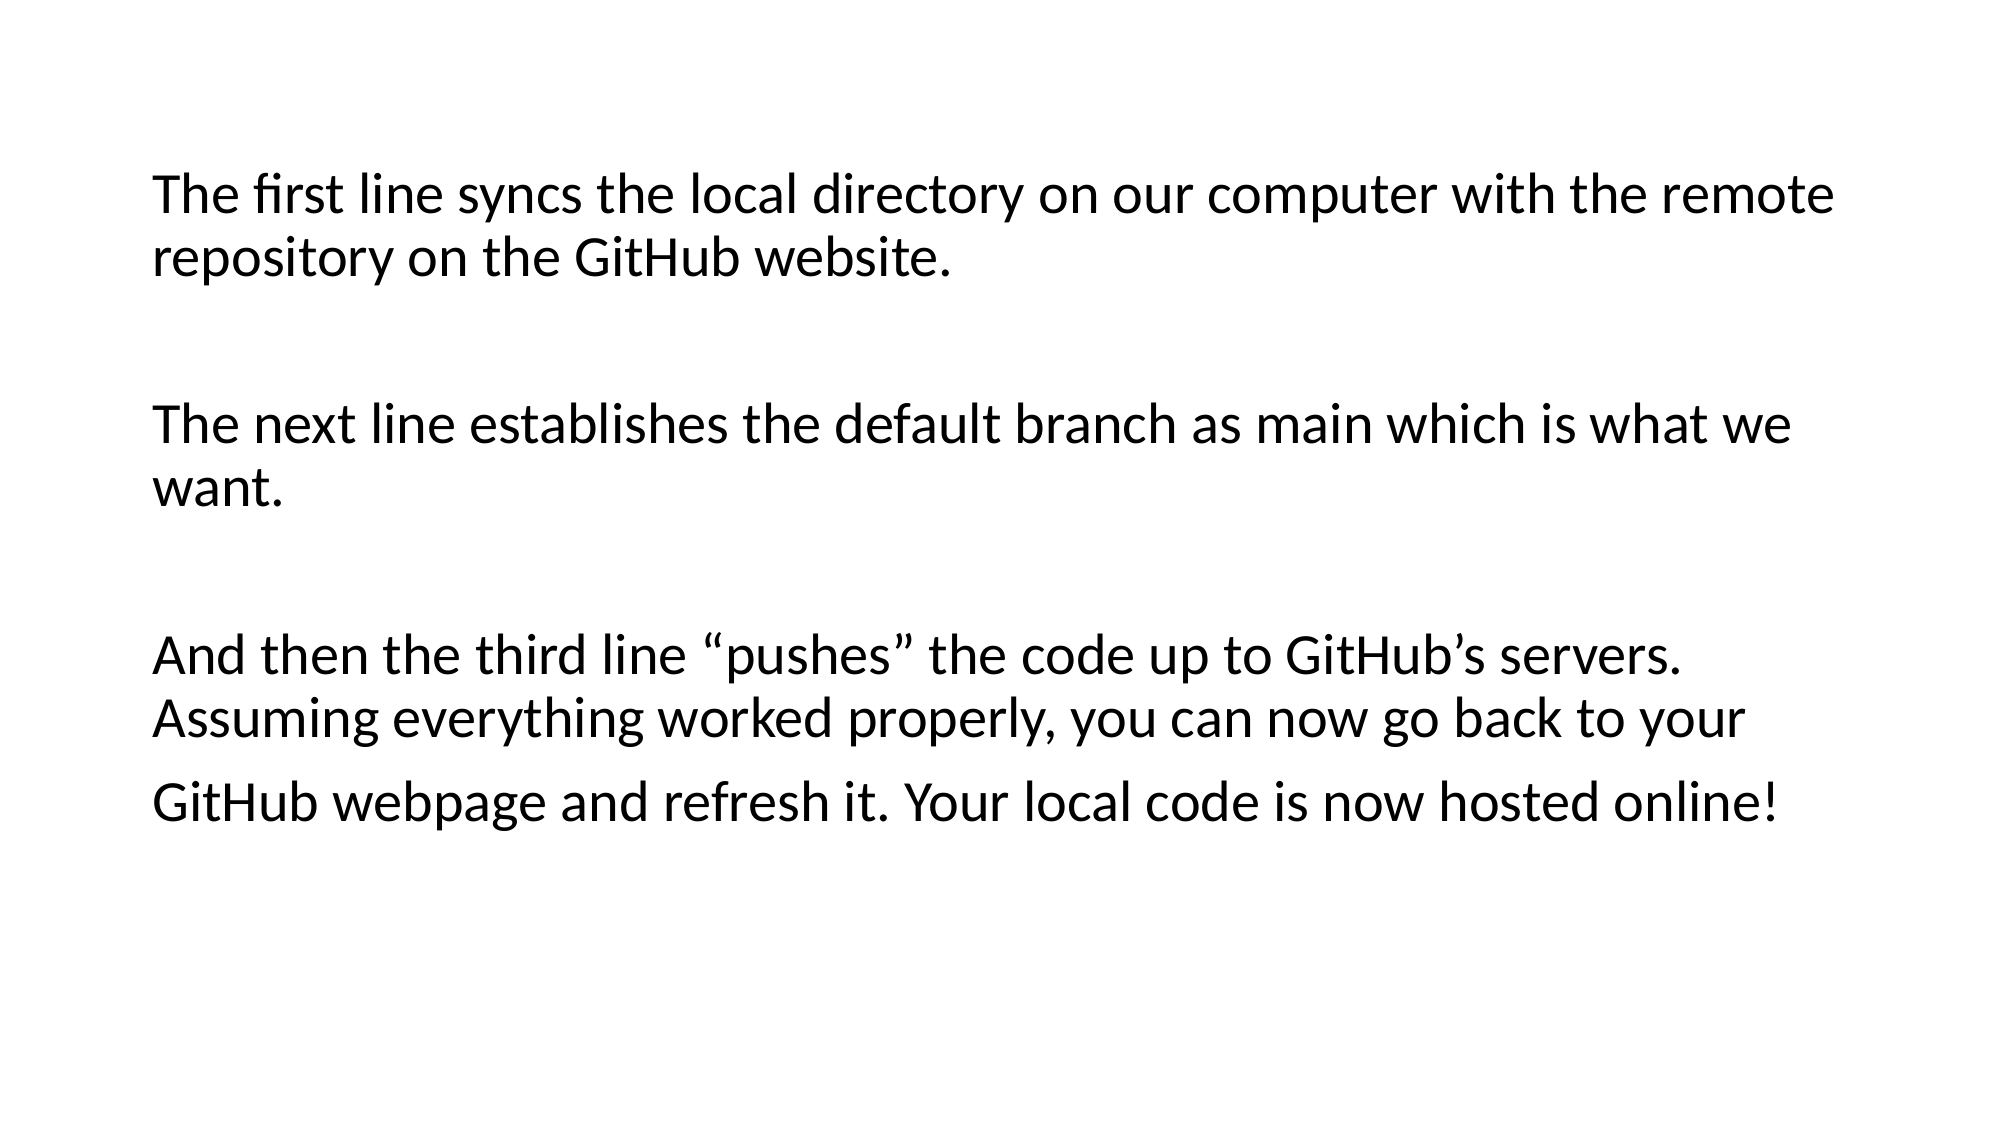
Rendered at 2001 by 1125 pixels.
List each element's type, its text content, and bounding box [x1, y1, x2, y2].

list The first line syncs the local directory on our computer with the remote repository on the GitHub website. The next line establishes the default branch as main which is what we want. And then the third line “pushes” the code up to GitHub’s servers. Assuming everything worked properly, you can now go back to your GitHub webpage and refresh it. Your local code is now hosted online! [137, 155, 1863, 1014]
